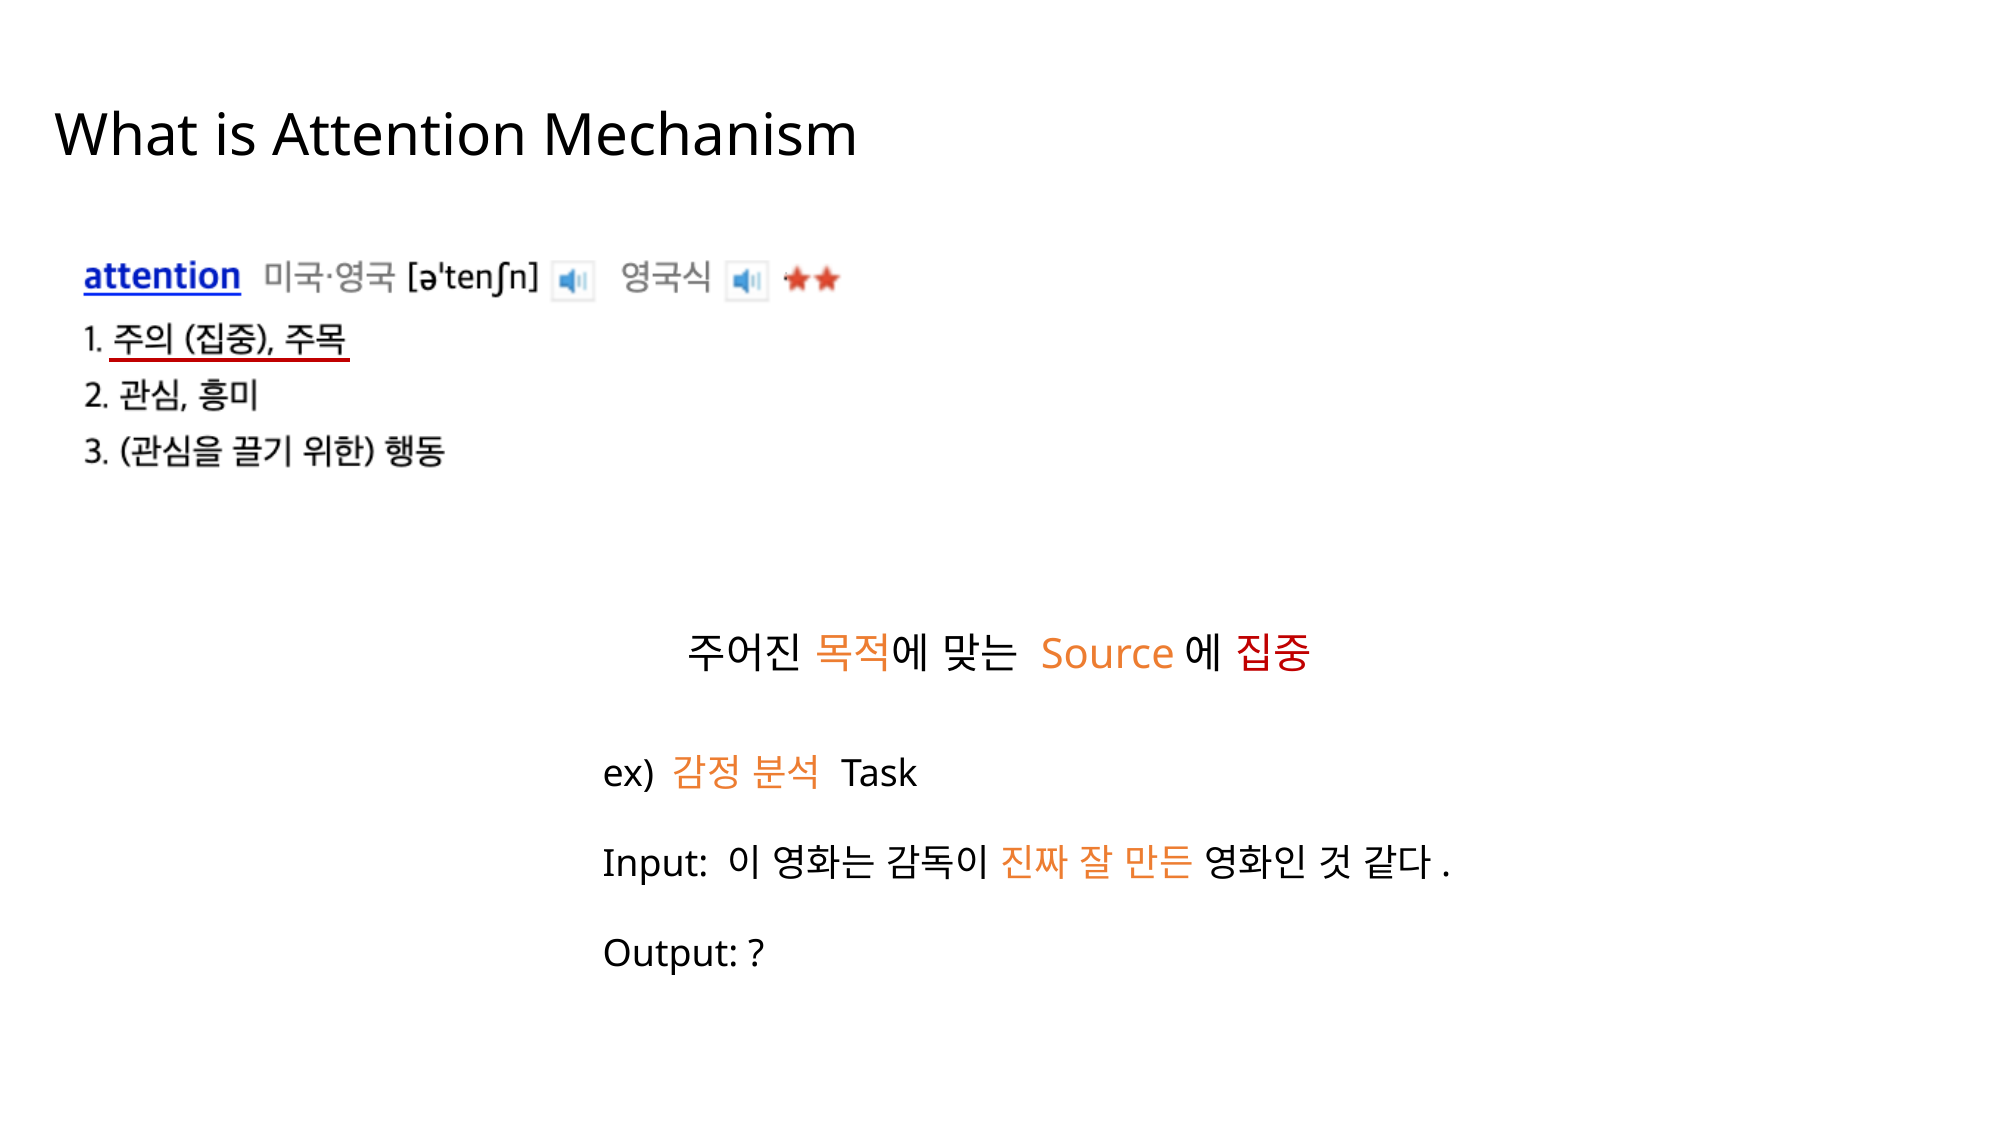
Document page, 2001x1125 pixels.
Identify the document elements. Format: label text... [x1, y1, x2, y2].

picture [44, 231, 1023, 506]
text_box What is Attention Mechanism [40, 89, 874, 175]
text_box ex) 감정 분석 Task Input: 이 영화는 감독이 진짜 잘 만든 영화인 것 같다. Output: ? [587, 742, 1467, 982]
text_box 주어진 목적에 맞는 Source에 집중 [672, 619, 1327, 685]
